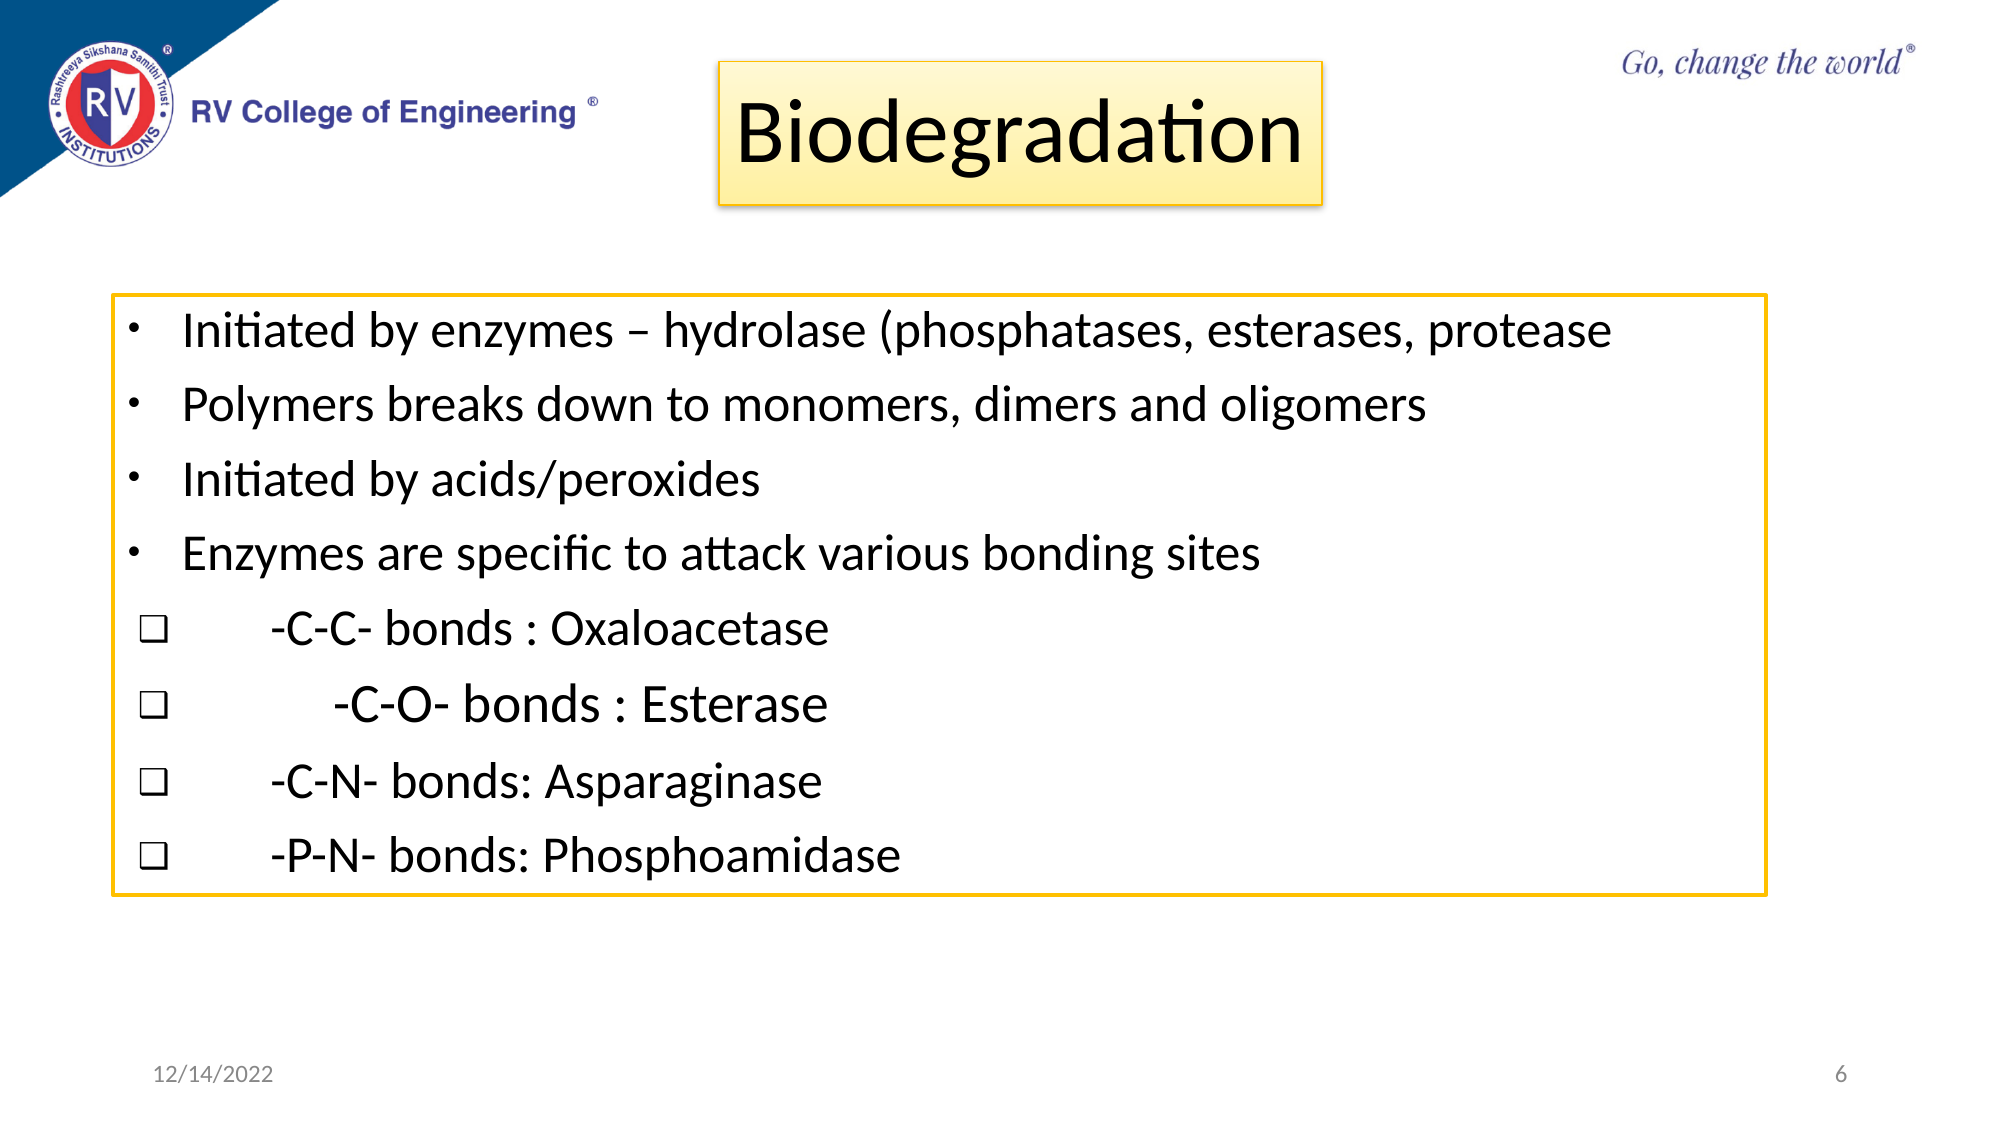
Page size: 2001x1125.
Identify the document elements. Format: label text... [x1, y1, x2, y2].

picture [0, 0, 605, 204]
slide_number ‹#› [1412, 1042, 1863, 1103]
text_box Biodegradation [719, 61, 1323, 205]
picture [1604, 30, 1928, 93]
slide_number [137, 1042, 588, 1103]
text_box Initiated by enzymes – hydrolase (phosphatases, esterases, protease Polymers breaks down to monomers, dimers and oligomers Initiated by acids/peroxides Enzymes are specific to attack various bonding sites -C-C- bonds : Oxaloacetase -C-O- bonds : Esterase -C-N- bonds: Asparaginase -P-N- bonds: Phosphoamidase [112, 295, 1766, 895]
